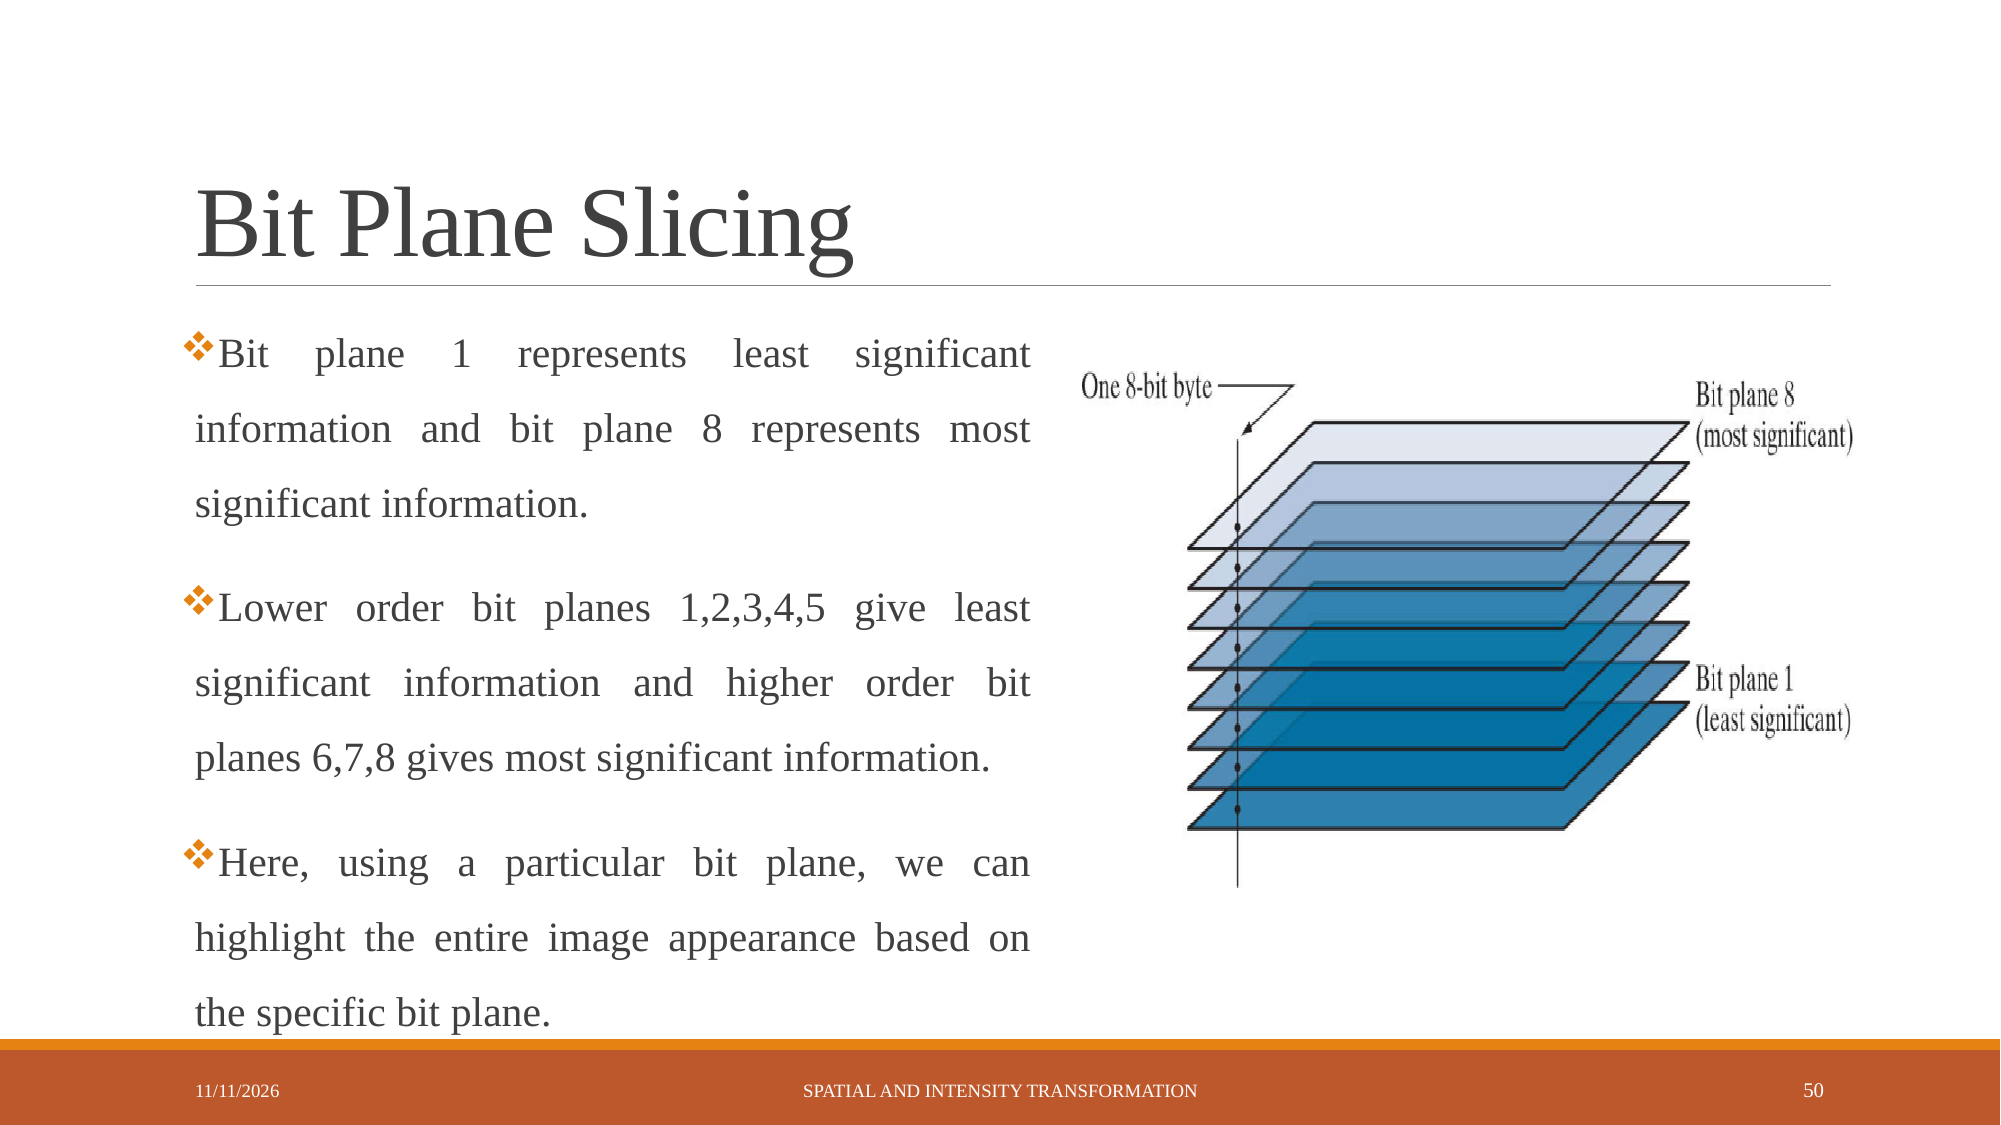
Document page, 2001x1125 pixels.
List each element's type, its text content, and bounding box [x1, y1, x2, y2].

slide_number 50 [1624, 1059, 1840, 1120]
picture [1069, 358, 1859, 908]
title Bit Plane Slicing [179, 47, 1830, 285]
list Bit plane 1 represents least significant information and bit plane 8 represents most significant information. Lower order bit planes 1,2,3,4,5 give least significant information and higher order bit planes 6,7,8 gives most significant information. Here, using a particular bit plane, we can highlight the entire image appearance based on the specific bit plane. [179, 293, 1032, 1021]
footer Spatial and Intensity Transformation [604, 1059, 1396, 1120]
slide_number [179, 1059, 586, 1120]
